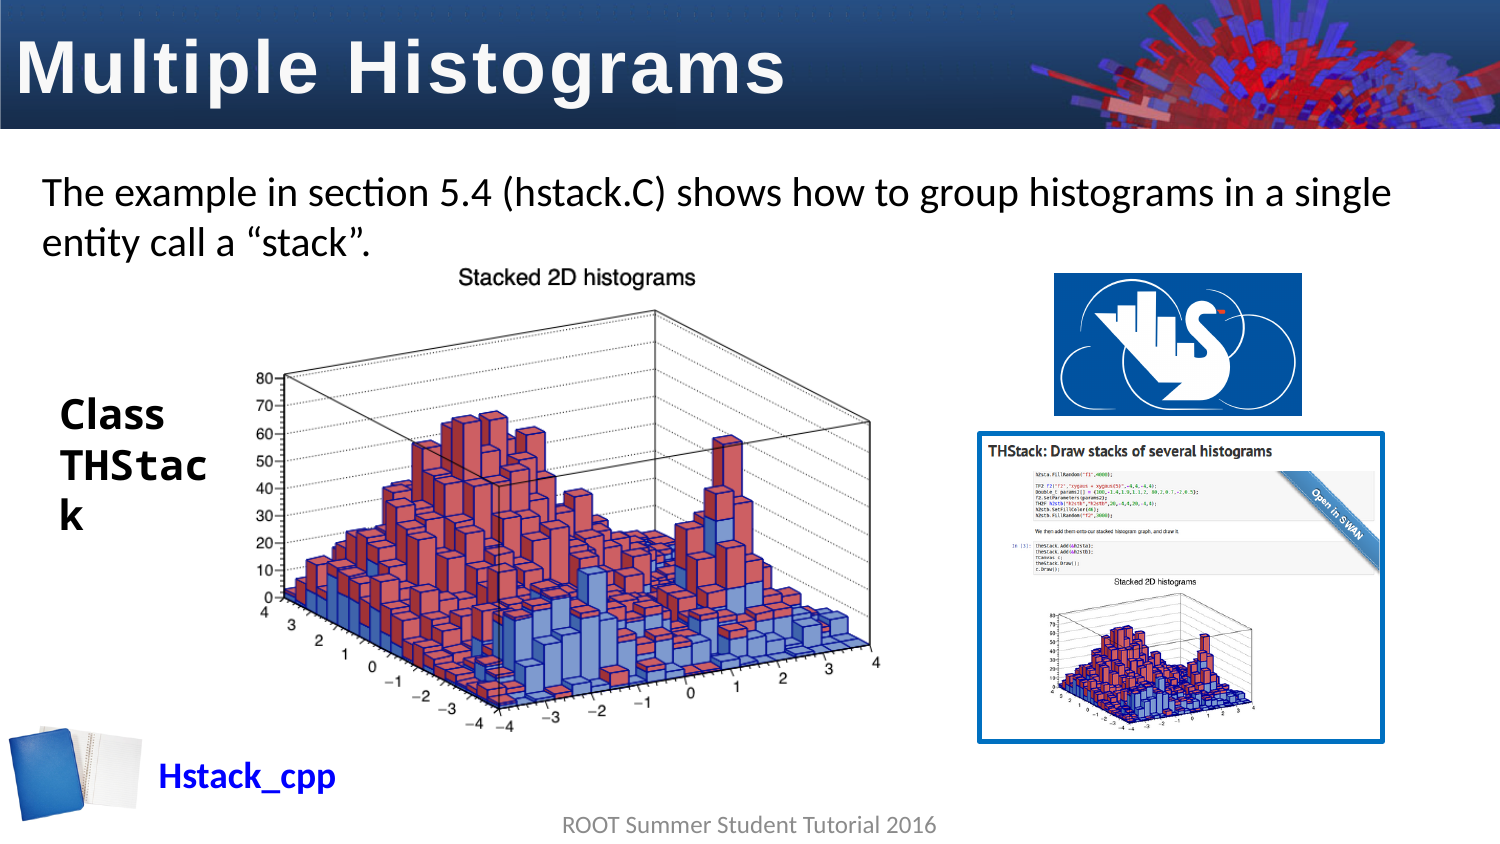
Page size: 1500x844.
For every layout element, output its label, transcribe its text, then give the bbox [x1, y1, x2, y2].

picture [981, 436, 1381, 740]
text_box Class THStack [44, 381, 207, 546]
picture [212, 262, 940, 756]
text_box Hstack_cpp [148, 743, 632, 804]
text_box The example in section 5.4 (hstack.C) shows how to group histograms in a single entity call a “stack”. [27, 157, 1463, 273]
text_box Multiple Histograms [0, 0, 1500, 129]
picture [1054, 273, 1302, 416]
footer ROOT Summer Student Tutorial 2016 [512, 800, 988, 844]
picture [0, 700, 144, 844]
